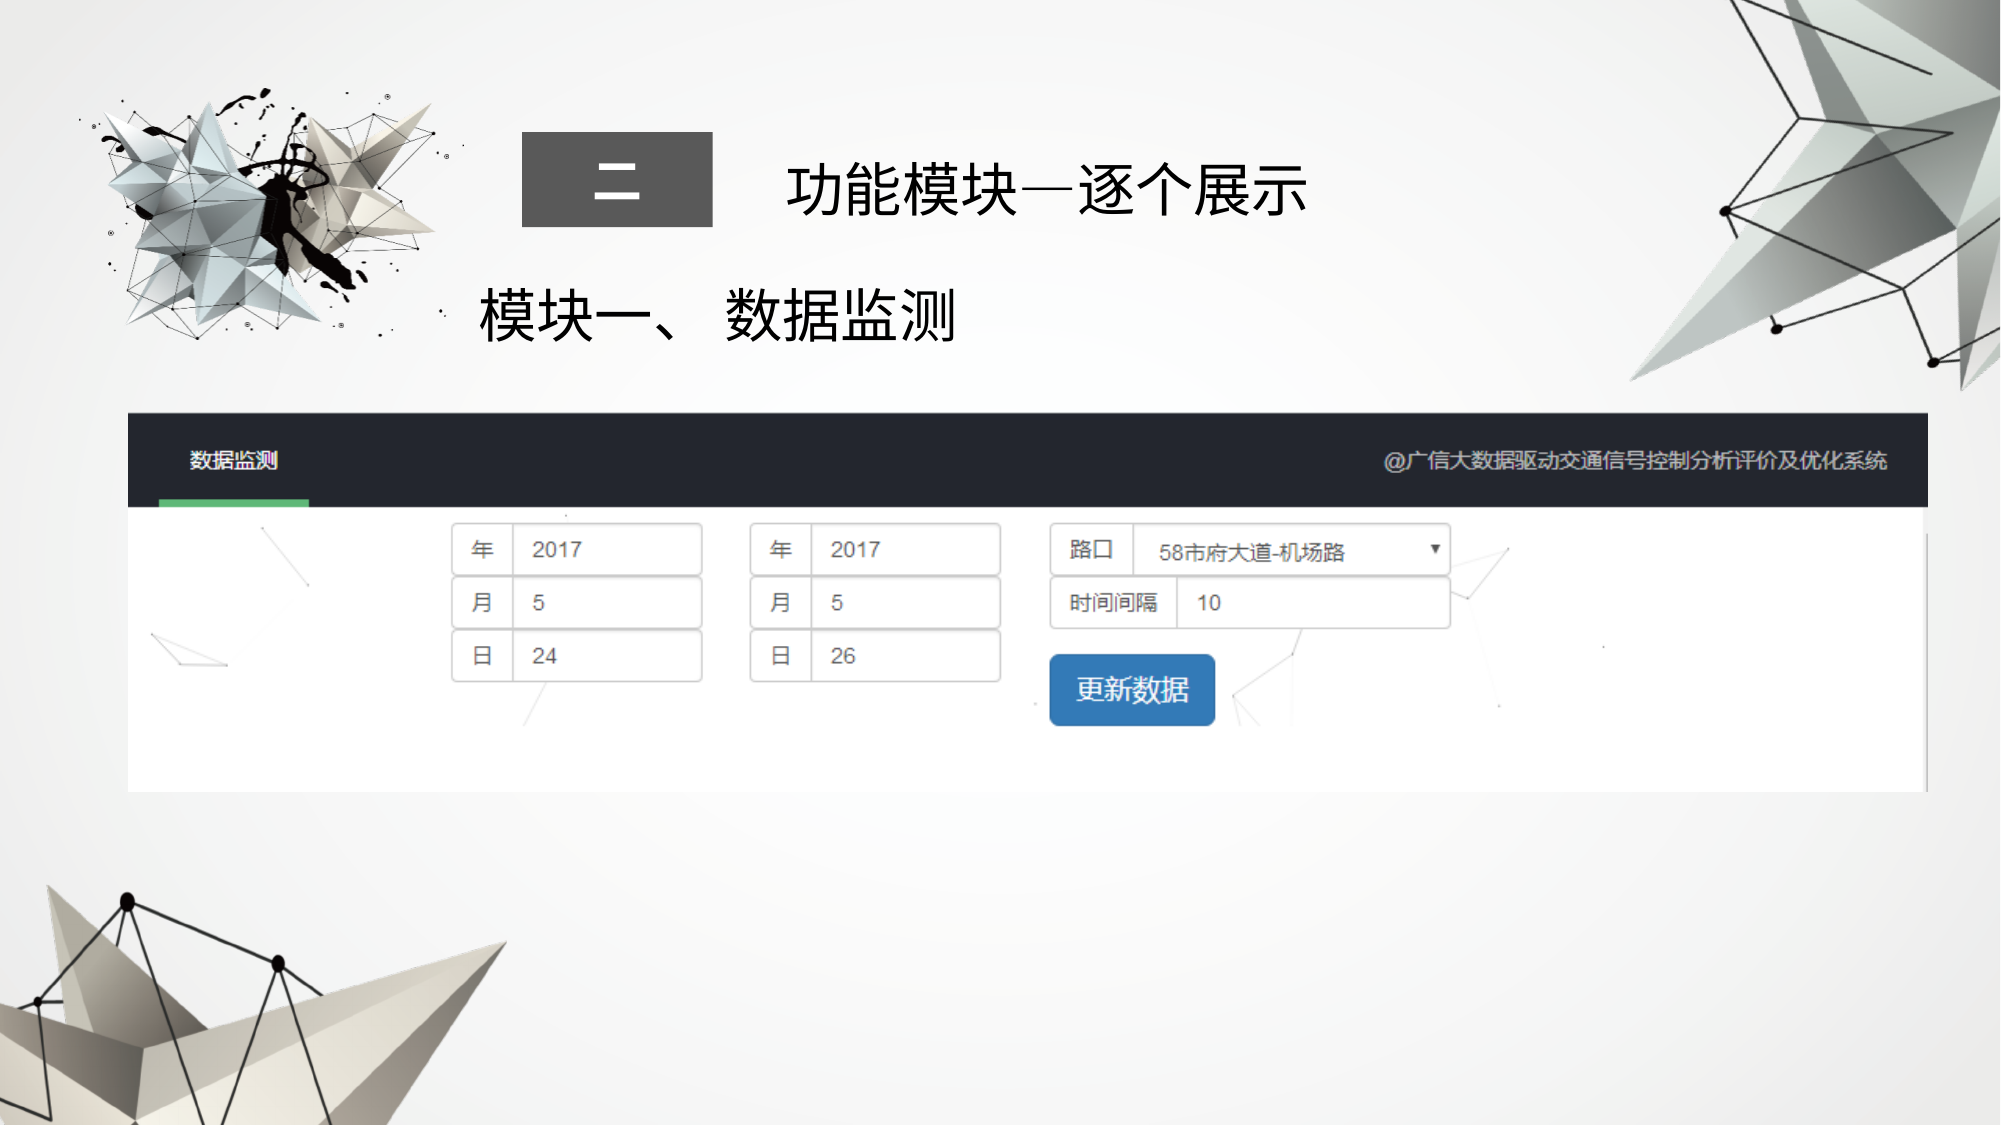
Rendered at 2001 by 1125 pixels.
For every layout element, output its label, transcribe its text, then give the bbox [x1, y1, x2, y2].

text_box 功能模块—逐个展示 [771, 145, 1551, 230]
text_box 模块一、 数据监测 [463, 271, 1593, 357]
text_box 二 [521, 131, 714, 228]
picture [0, 0, 2001, 1125]
